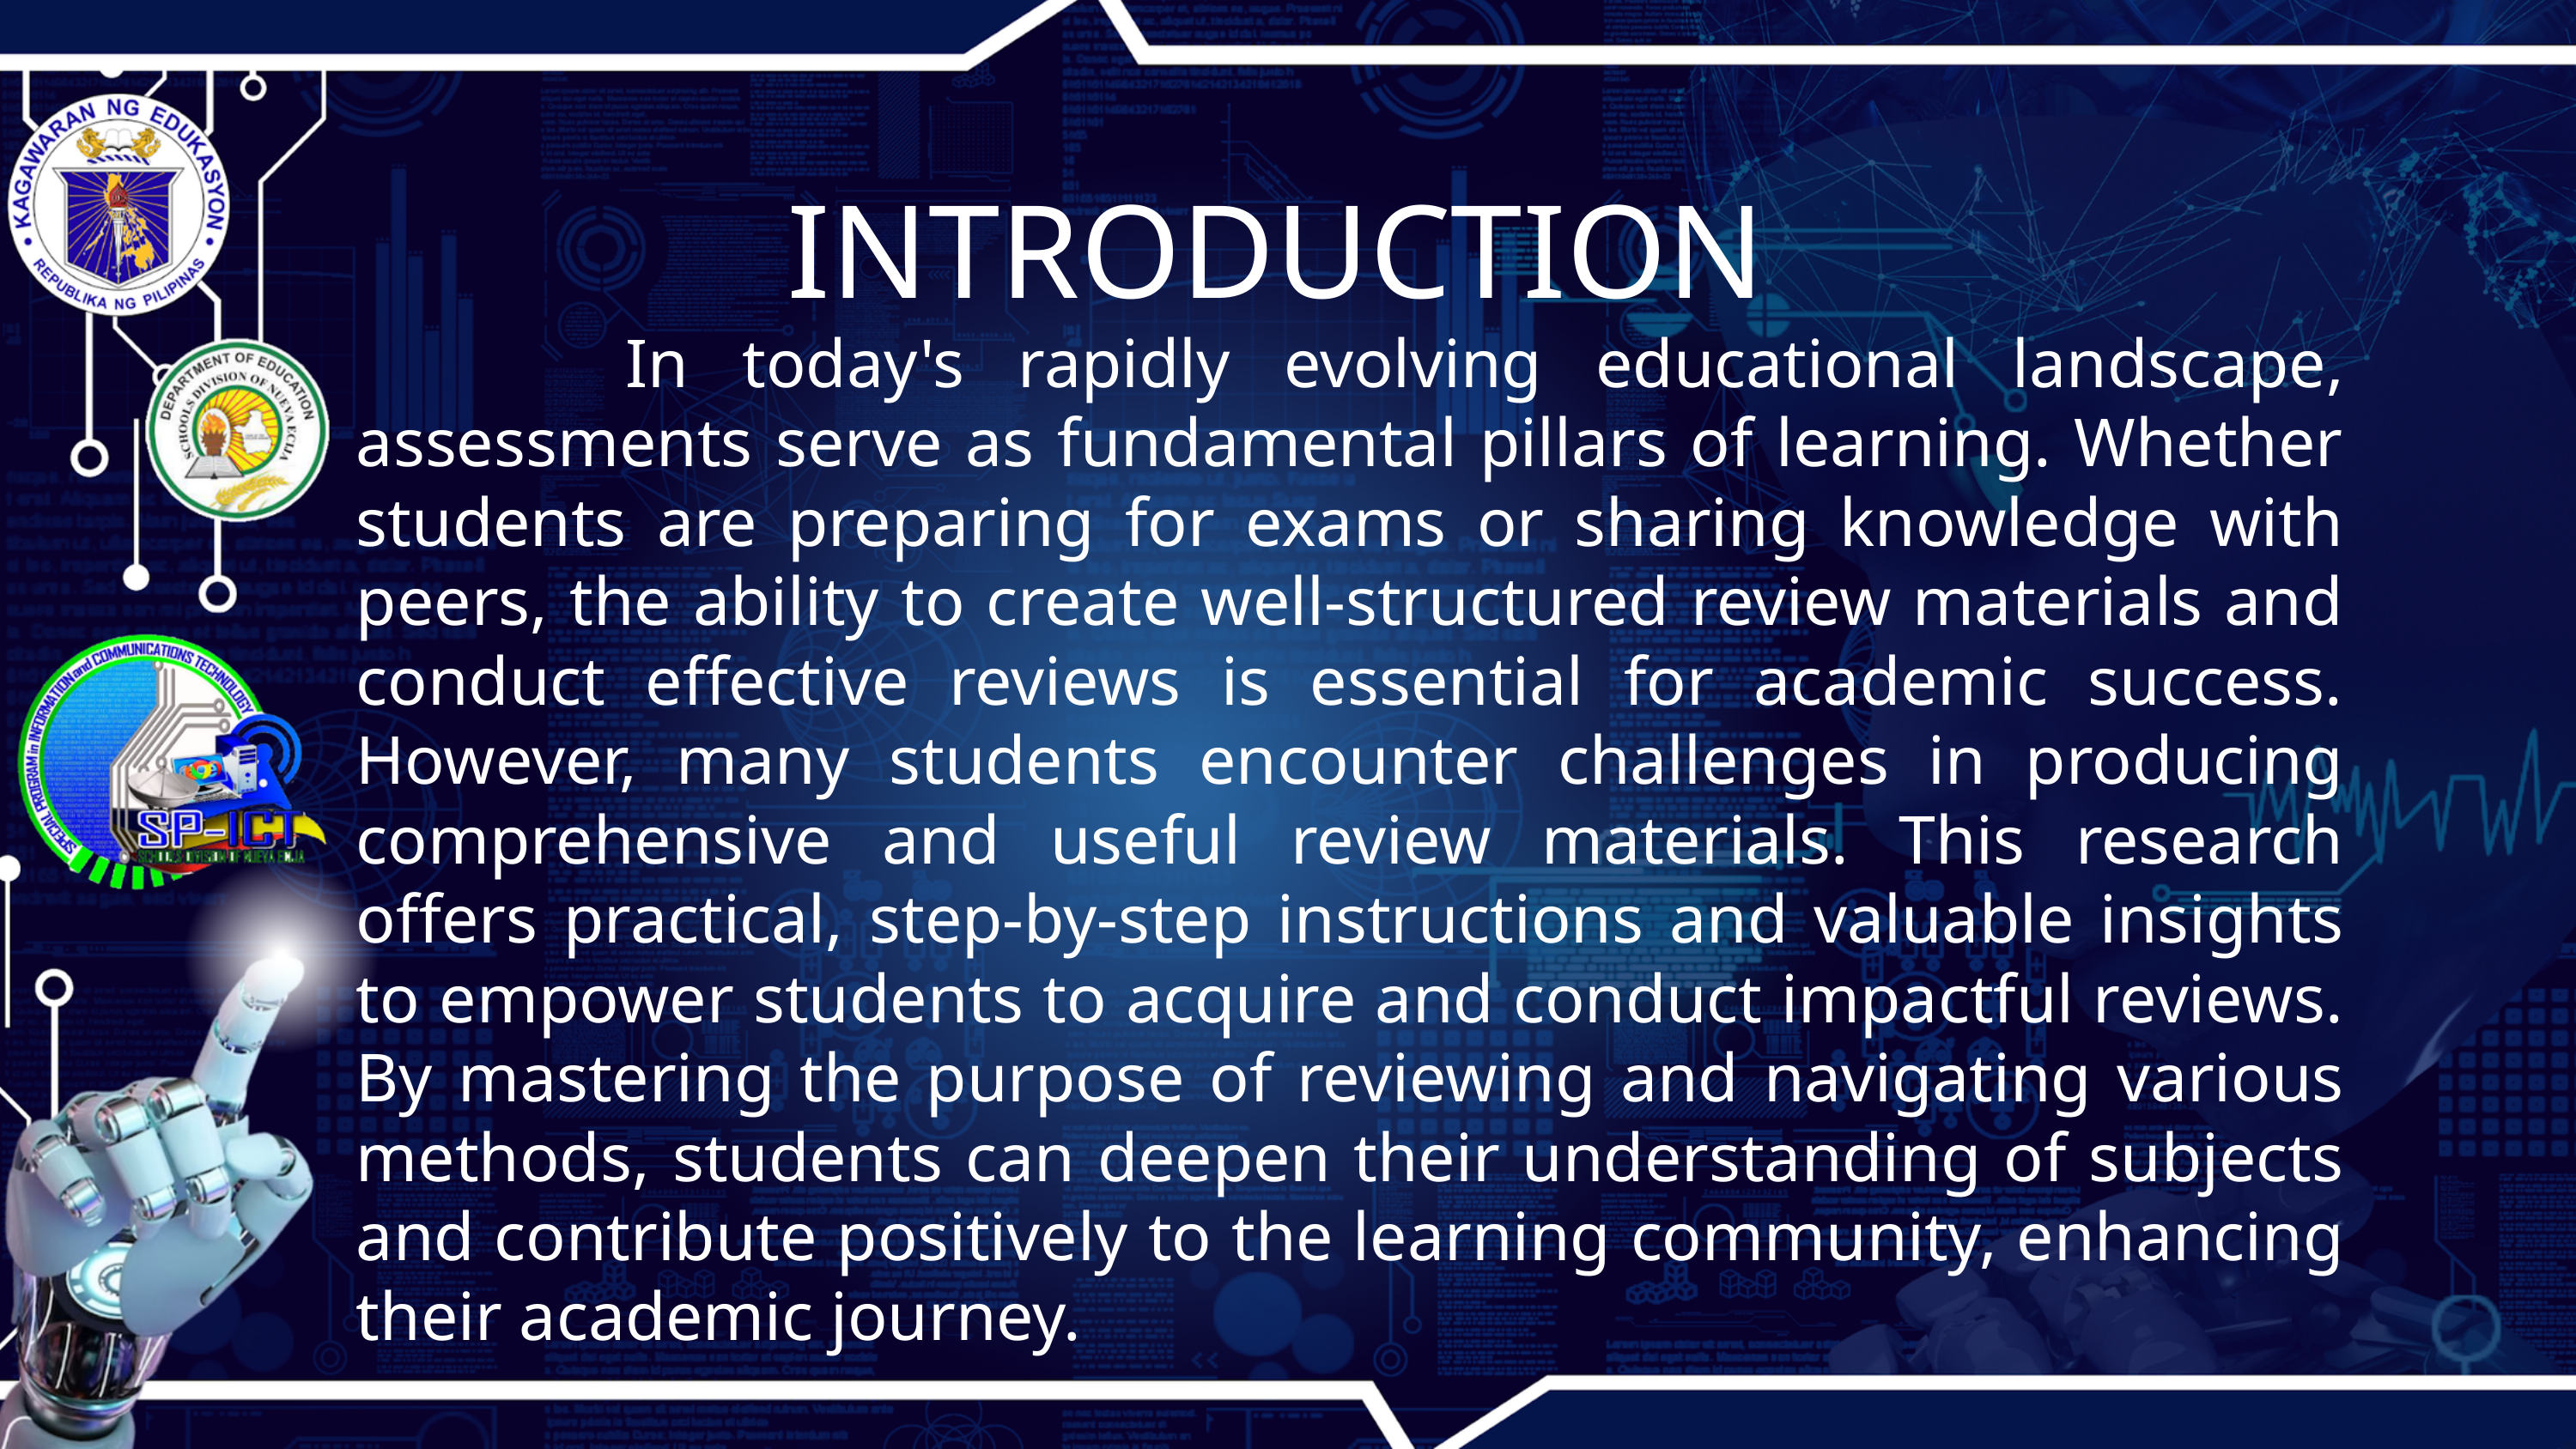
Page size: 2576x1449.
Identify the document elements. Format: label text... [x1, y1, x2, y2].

text_box [0, 0, 2576, 1449]
text_box INTRODUCTION [550, 169, 2003, 324]
text_box In today's rapidly evolving educational landscape, assessments serve as fundamental pillars of learning. Whether students are preparing for exams or sharing knowledge with peers, the ability to create well-structured review materials and conduct effective reviews is essential for academic success. However, many students encounter challenges in producing comprehensive and useful review materials. This research offers practical, step-by-step instructions and valuable insights to empower students to acquire and conduct impactful reviews. By mastering the purpose of reviewing and navigating various methods, students can deepen their understanding of subjects and contribute positively to the learning community, enhancing their academic journey. [355, 321, 2346, 1354]
